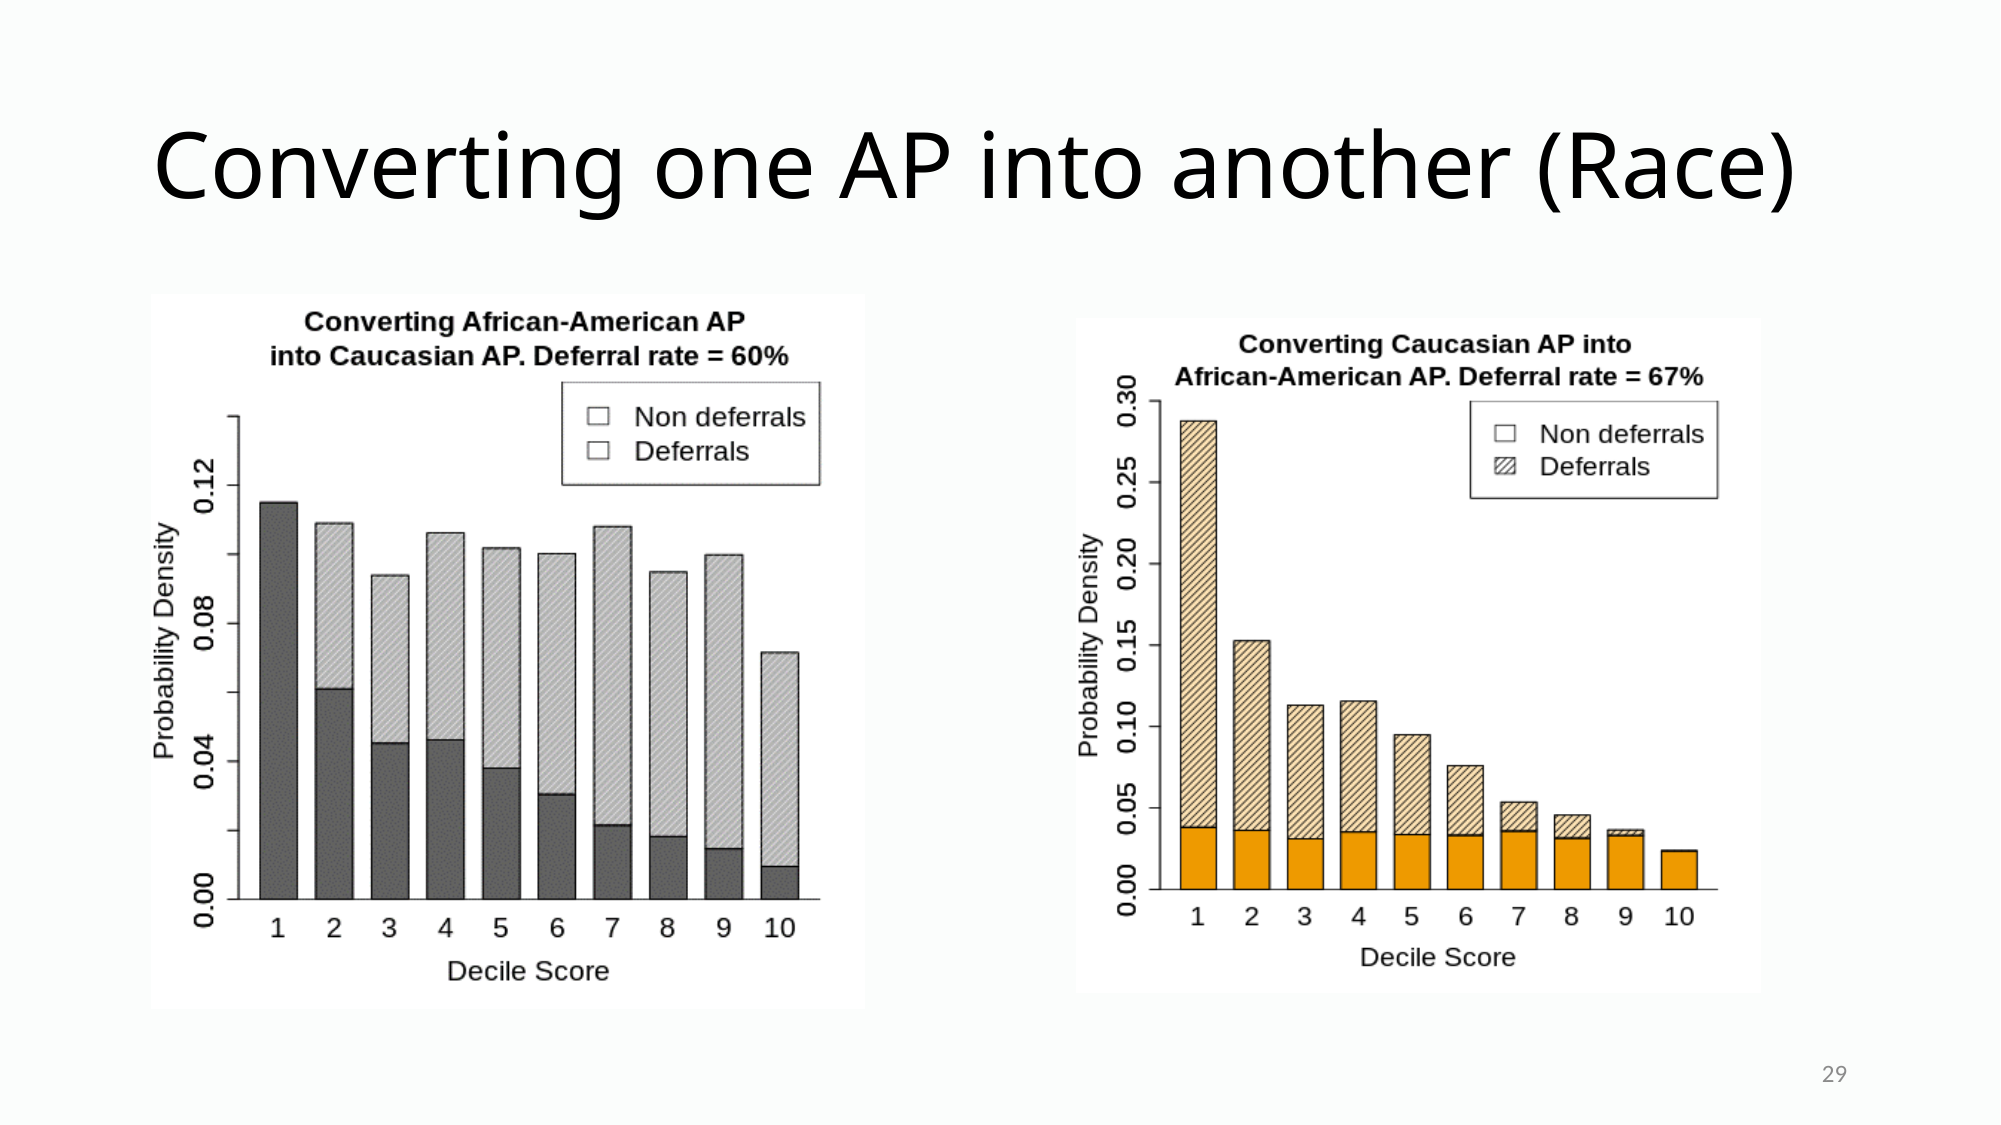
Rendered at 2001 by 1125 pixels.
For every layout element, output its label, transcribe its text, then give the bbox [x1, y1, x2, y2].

picture [1076, 318, 1761, 993]
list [151, 294, 865, 1009]
slide_number 29 [1412, 1042, 1863, 1103]
title Converting one AP into another (Race) [137, 59, 1863, 278]
